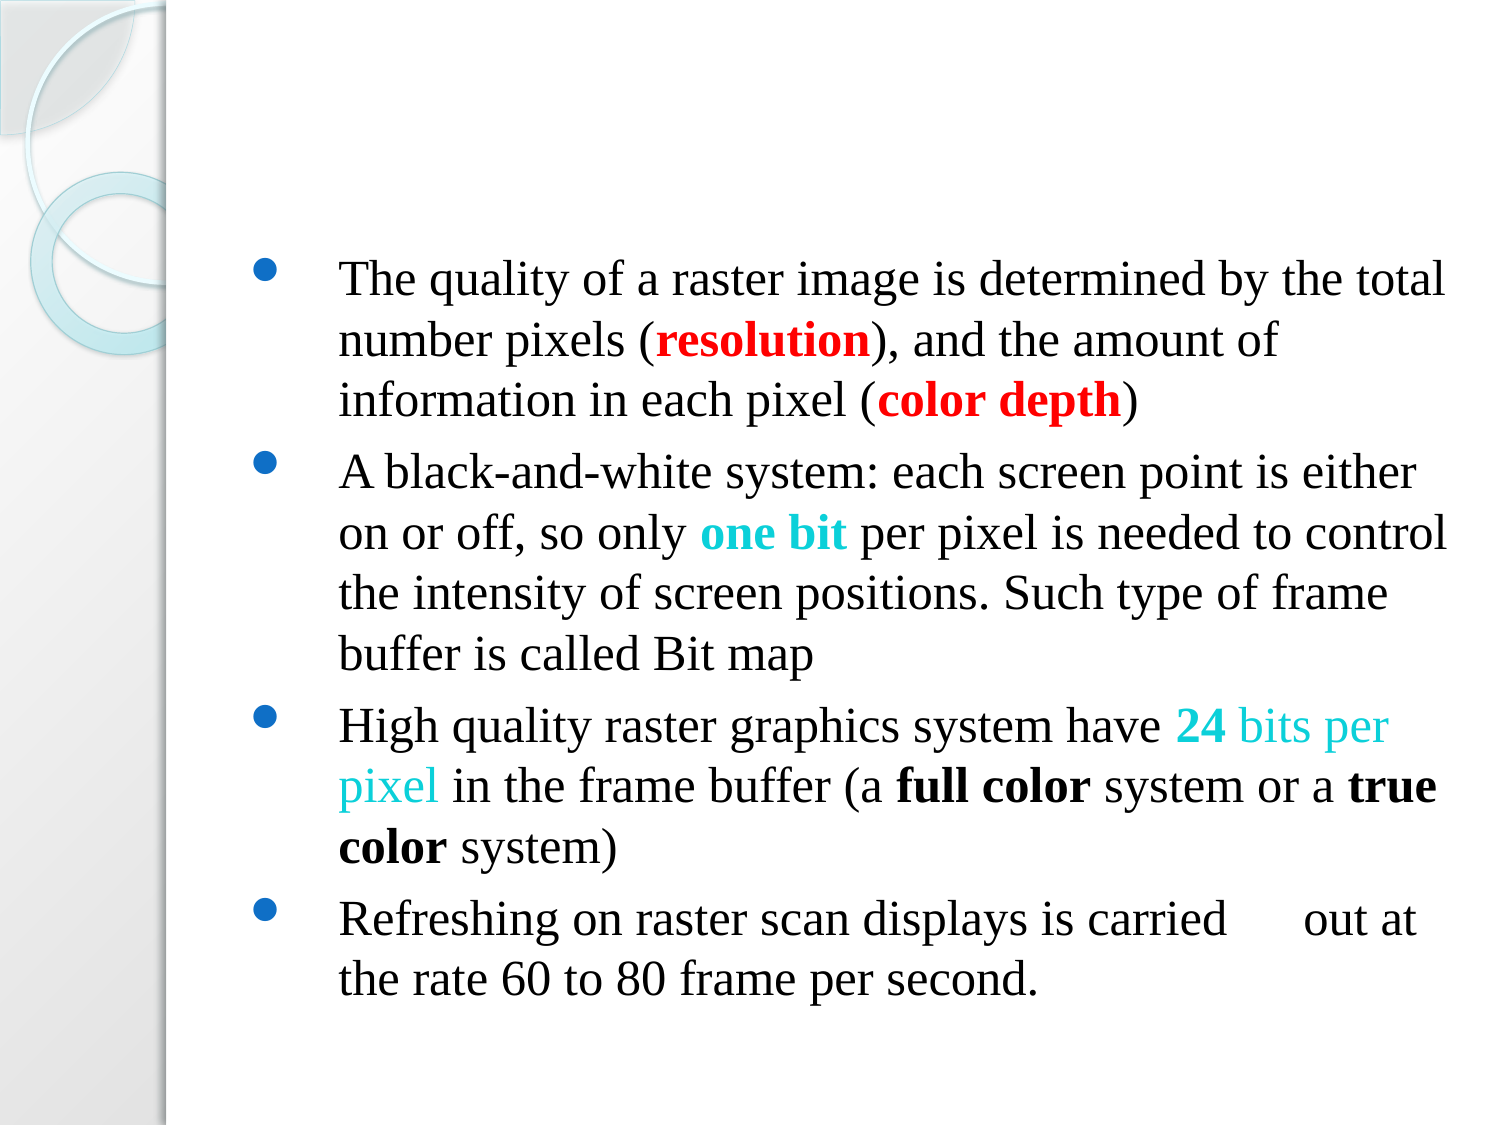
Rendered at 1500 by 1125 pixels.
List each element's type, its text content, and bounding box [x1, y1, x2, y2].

list The quality of a raster image is determined by the total number pixels (resolution), and the amount of information in each pixel (color depth) A black-and-white system: each screen point is either on or off, so only one bit per pixel is needed to control the intensity of screen positions. Such type of frame buffer is called Bit map High quality raster graphics system have 24 bits per pixel in the frame buffer (a full color system or a true color system) Refreshing on raster scan displays is carried out at the rate 60 to 80 frame per second. [235, 237, 1466, 1025]
